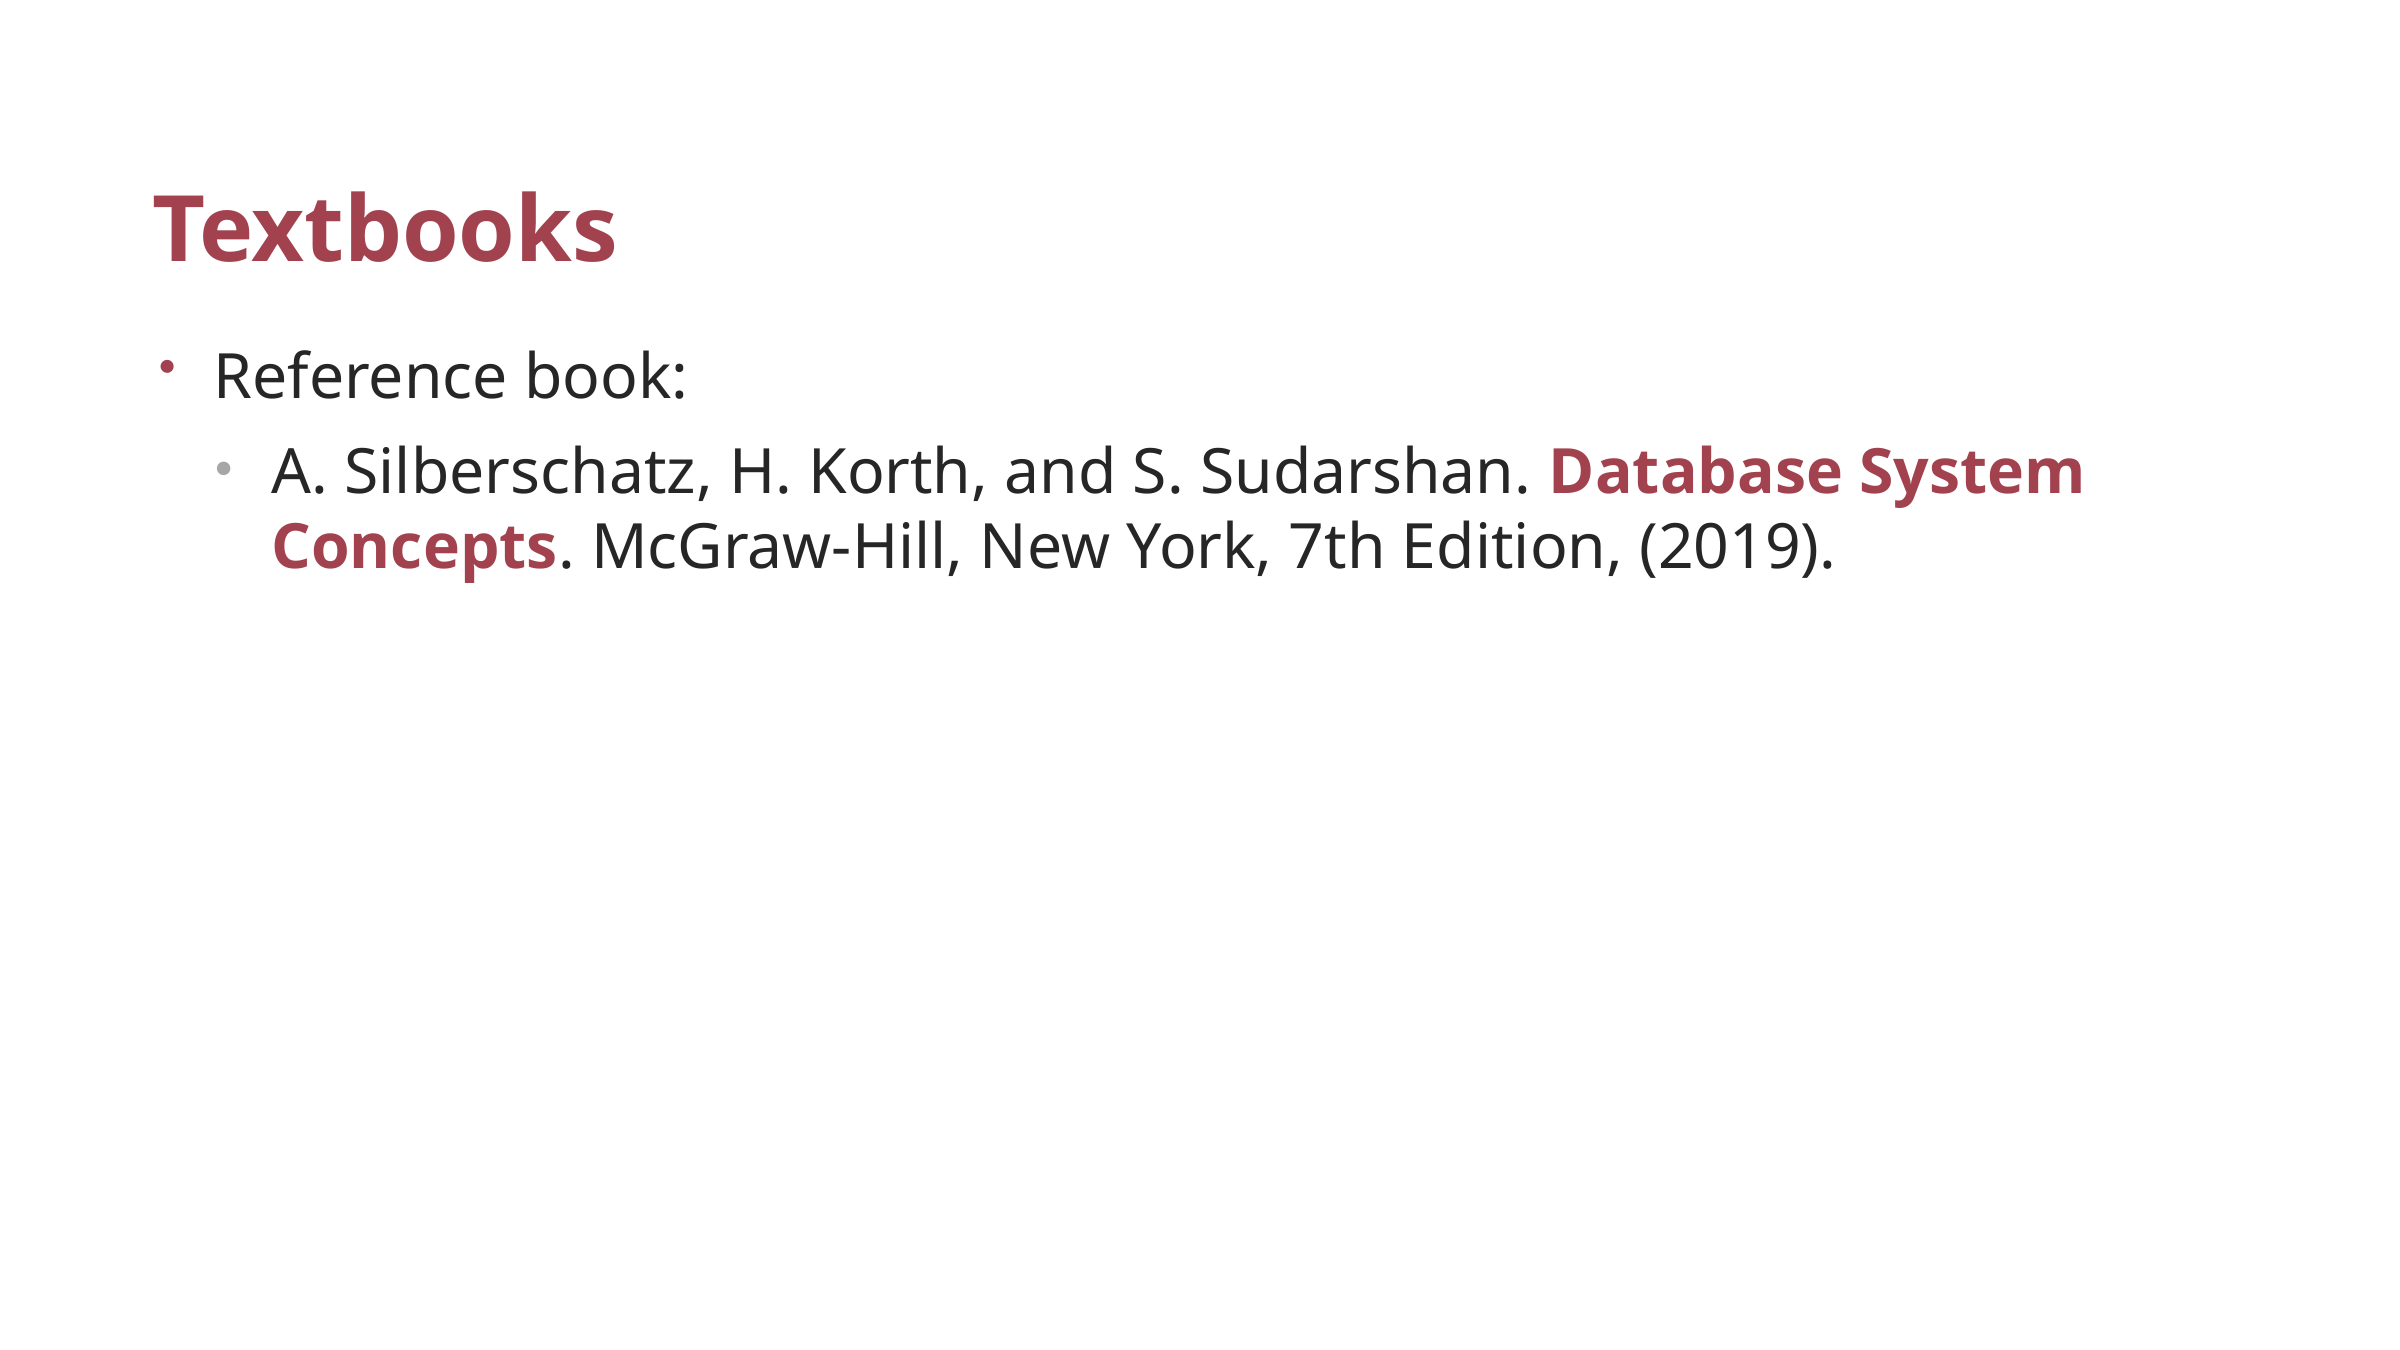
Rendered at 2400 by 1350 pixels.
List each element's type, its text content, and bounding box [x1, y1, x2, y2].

title Textbooks [137, 54, 2263, 288]
list Reference book: A. Silberschatz, H. Korth, and S. Sudarshan. Database System Concepts. McGraw-Hill, New York, 7th Edition, (2019). [137, 324, 2313, 1200]
